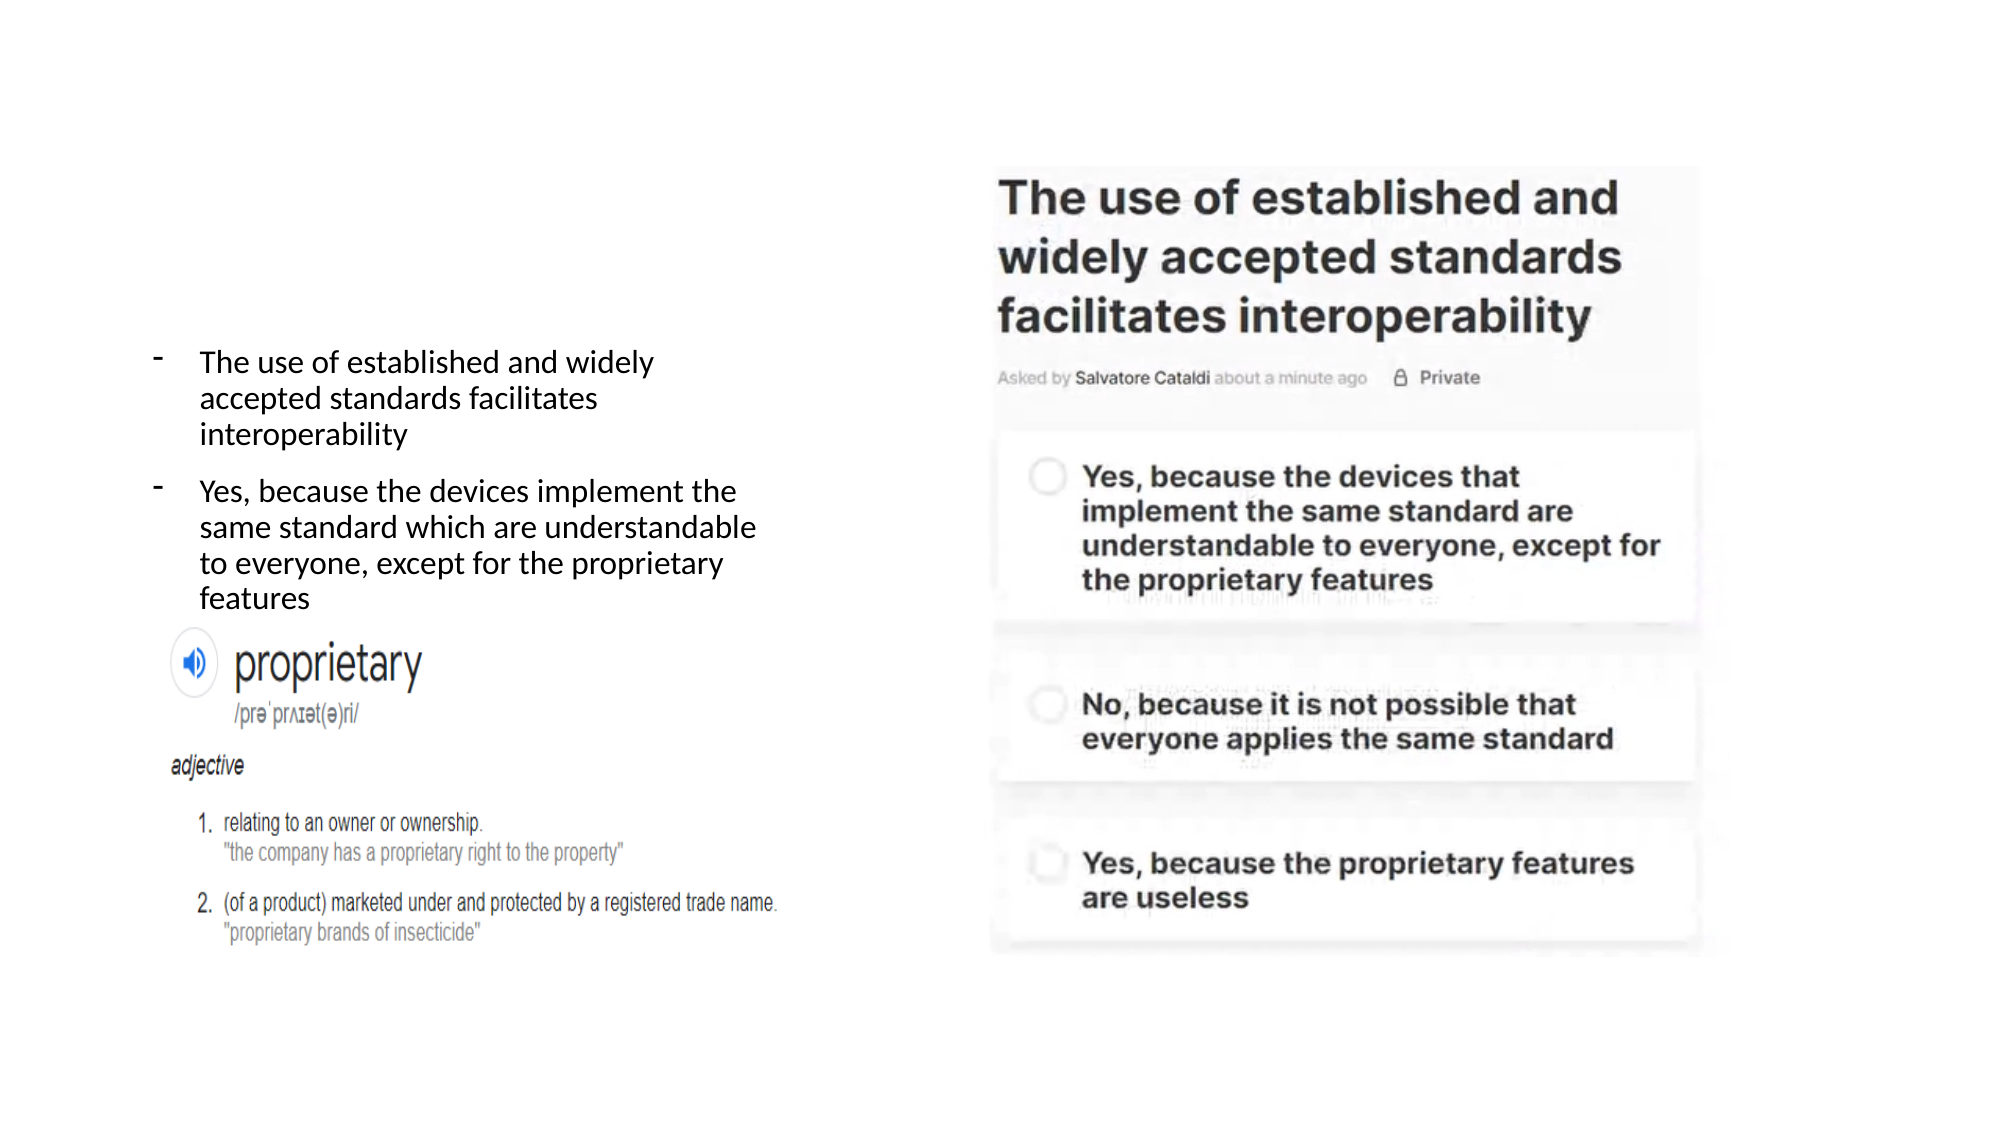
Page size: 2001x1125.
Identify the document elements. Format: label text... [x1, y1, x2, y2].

picture [164, 615, 783, 988]
list The use of established and widely accepted standards facilitates interoperability Yes, because the devices implement the same standard which are understandable to everyone, except for the proprietary features [137, 337, 783, 963]
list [983, 166, 1730, 957]
